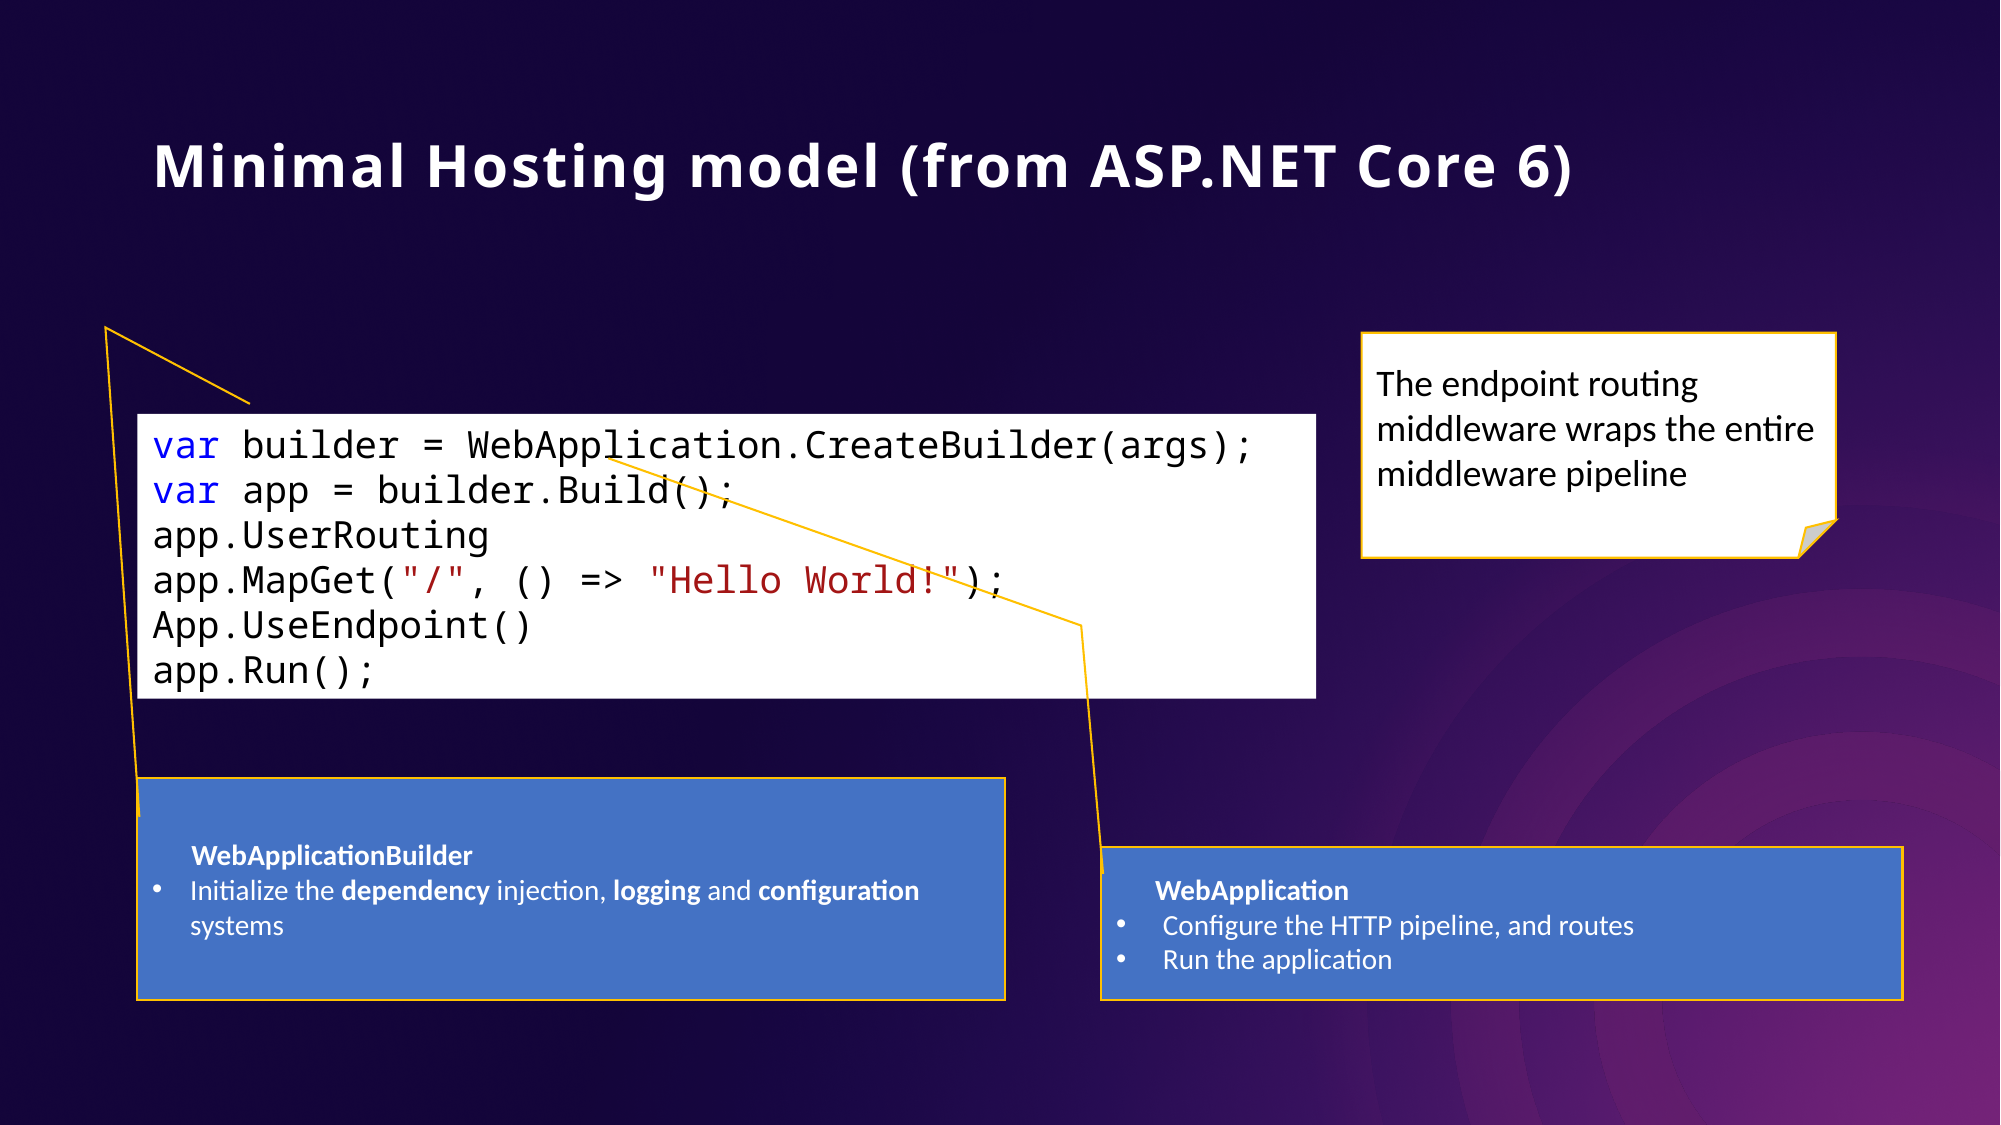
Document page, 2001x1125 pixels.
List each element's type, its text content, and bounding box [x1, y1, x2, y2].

text_box WebApplicationBuilder Initialize the dependency injection, logging and configuration systems [104, 325, 1006, 1001]
title Minimal Hosting model (from ASP.NET Core 6) [137, 59, 1863, 278]
text_box The endpoint routing middleware wraps the entire middleware pipeline [1360, 331, 1840, 559]
text_box WebApplication Configure the HTTP pipeline, and routes Run the application [607, 457, 1904, 1001]
text_box var builder = WebApplication.CreateBuilder(args); var app = builder.Build(); app.UserRouting app.MapGet("/", () => "Hello World!"); App.UseEndpoint() app.Run(); [137, 413, 1317, 699]
picture [0, 0, 2001, 1125]
